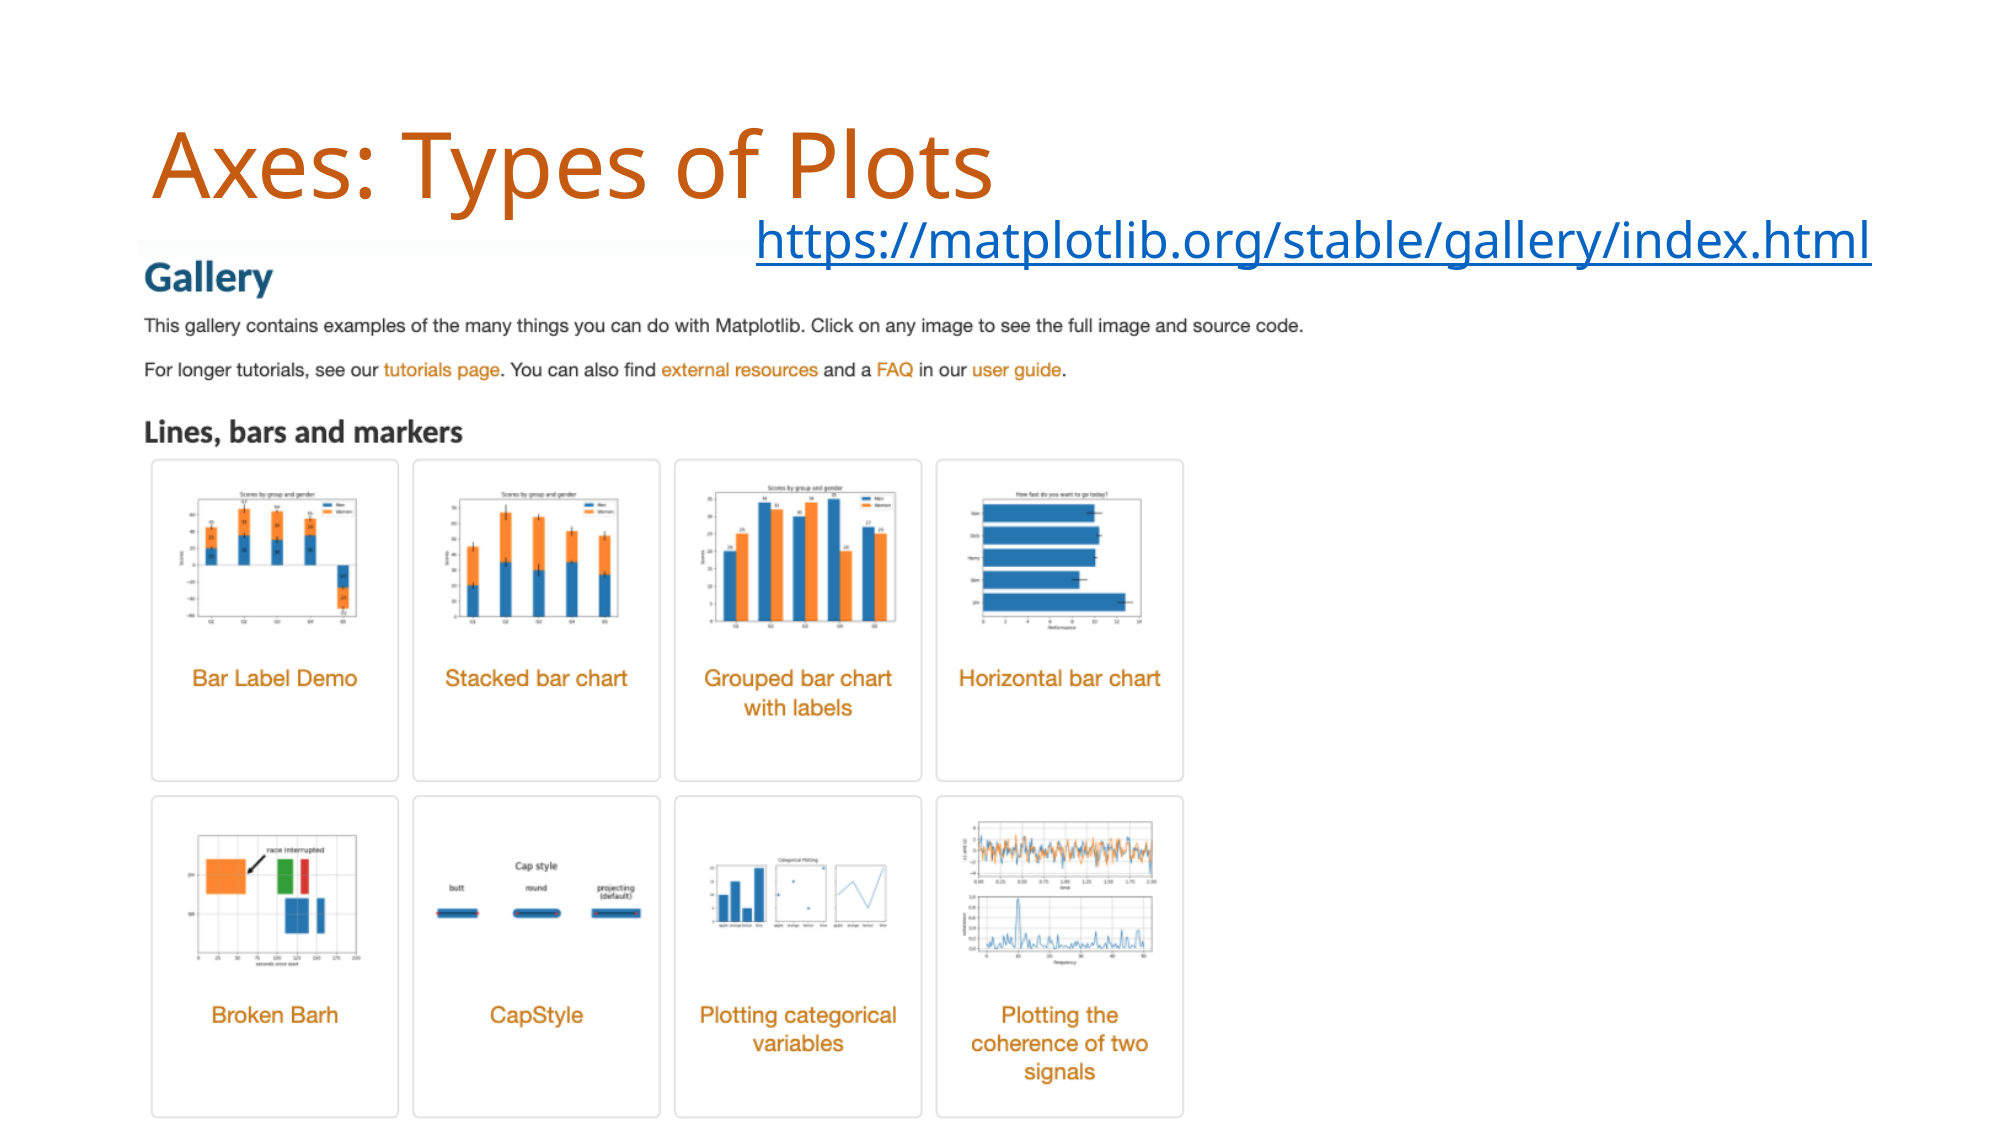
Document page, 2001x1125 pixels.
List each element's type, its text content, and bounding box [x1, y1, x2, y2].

text_box https://matplotlib.org/stable/gallery/index.html [741, 201, 1887, 285]
picture [137, 240, 1319, 1125]
title Axes: Types of Plots [137, 59, 1863, 240]
